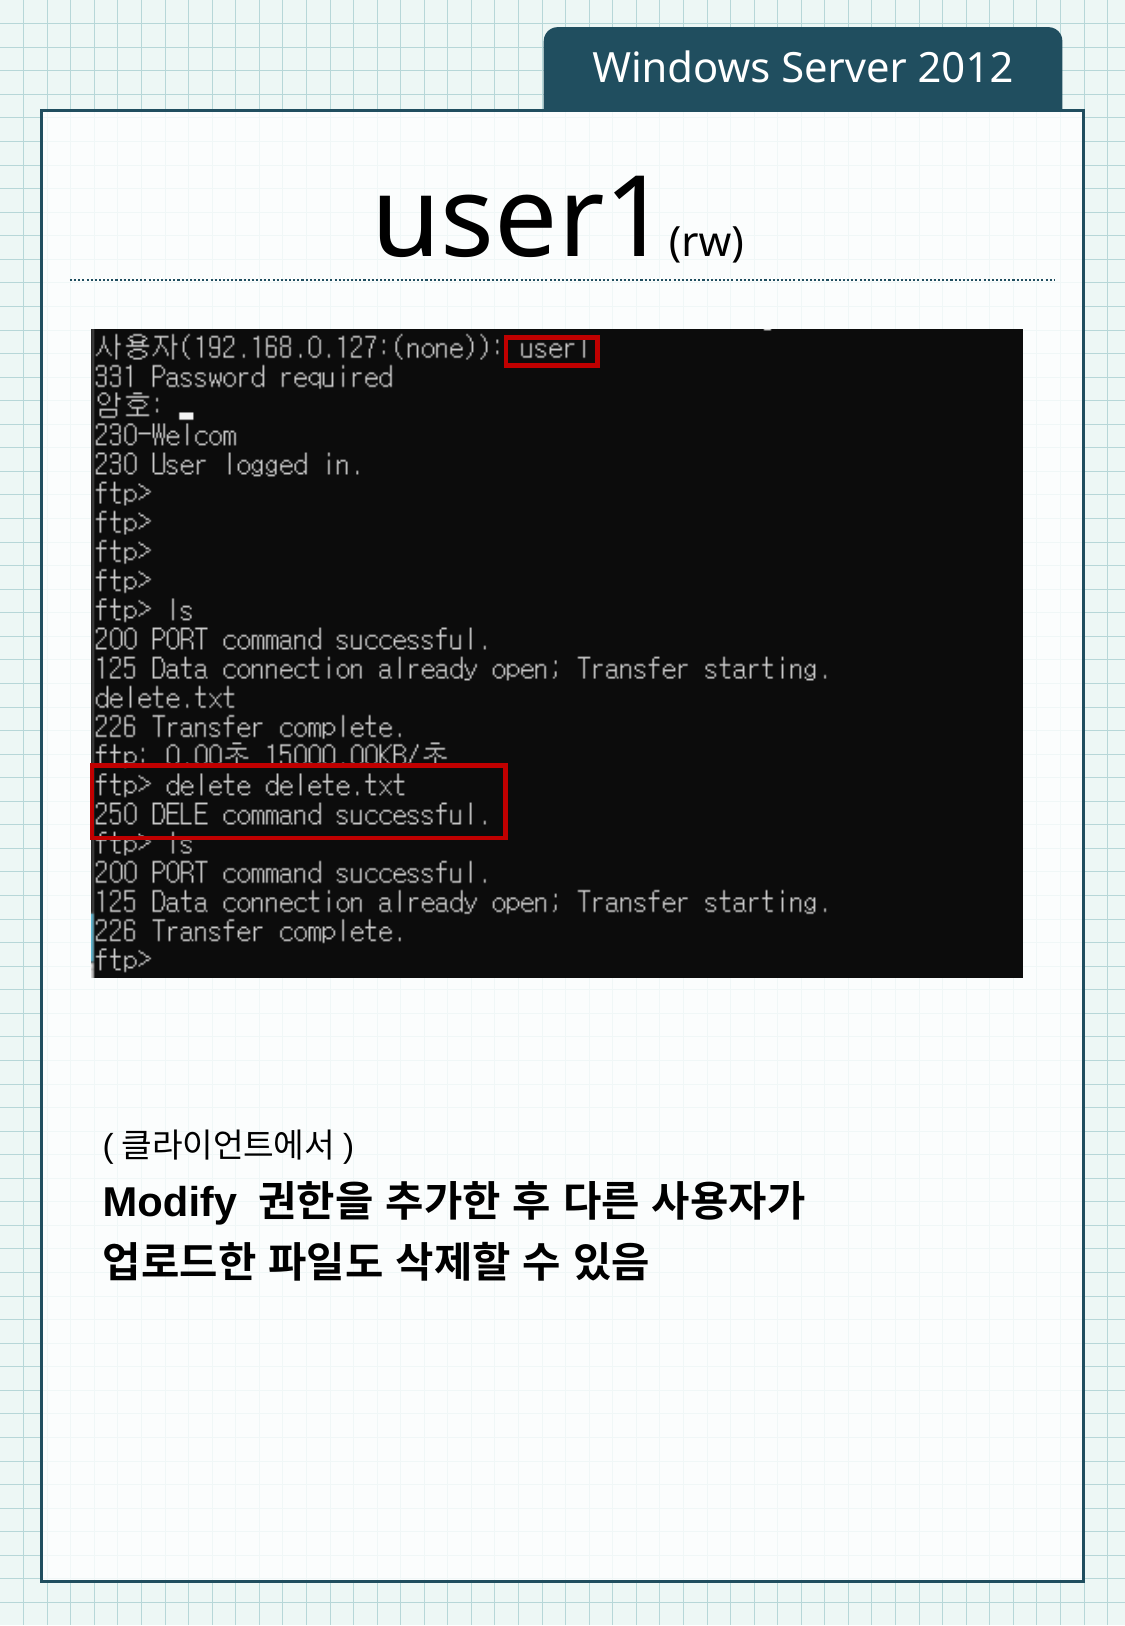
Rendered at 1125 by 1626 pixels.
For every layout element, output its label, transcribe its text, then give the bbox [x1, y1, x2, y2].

text_box [41, 109, 1084, 1582]
text_box (클라이언트에서) Modify 권한을 추가한 후 다른 사용자가 업로드한 파일도 삭제할 수 있음 [87, 1166, 1021, 1249]
text_box Windows Server 2012 [560, 35, 1046, 103]
text_box [542, 26, 1064, 112]
text_box user1(rw) [91, 162, 1024, 278]
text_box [91, 329, 1023, 978]
